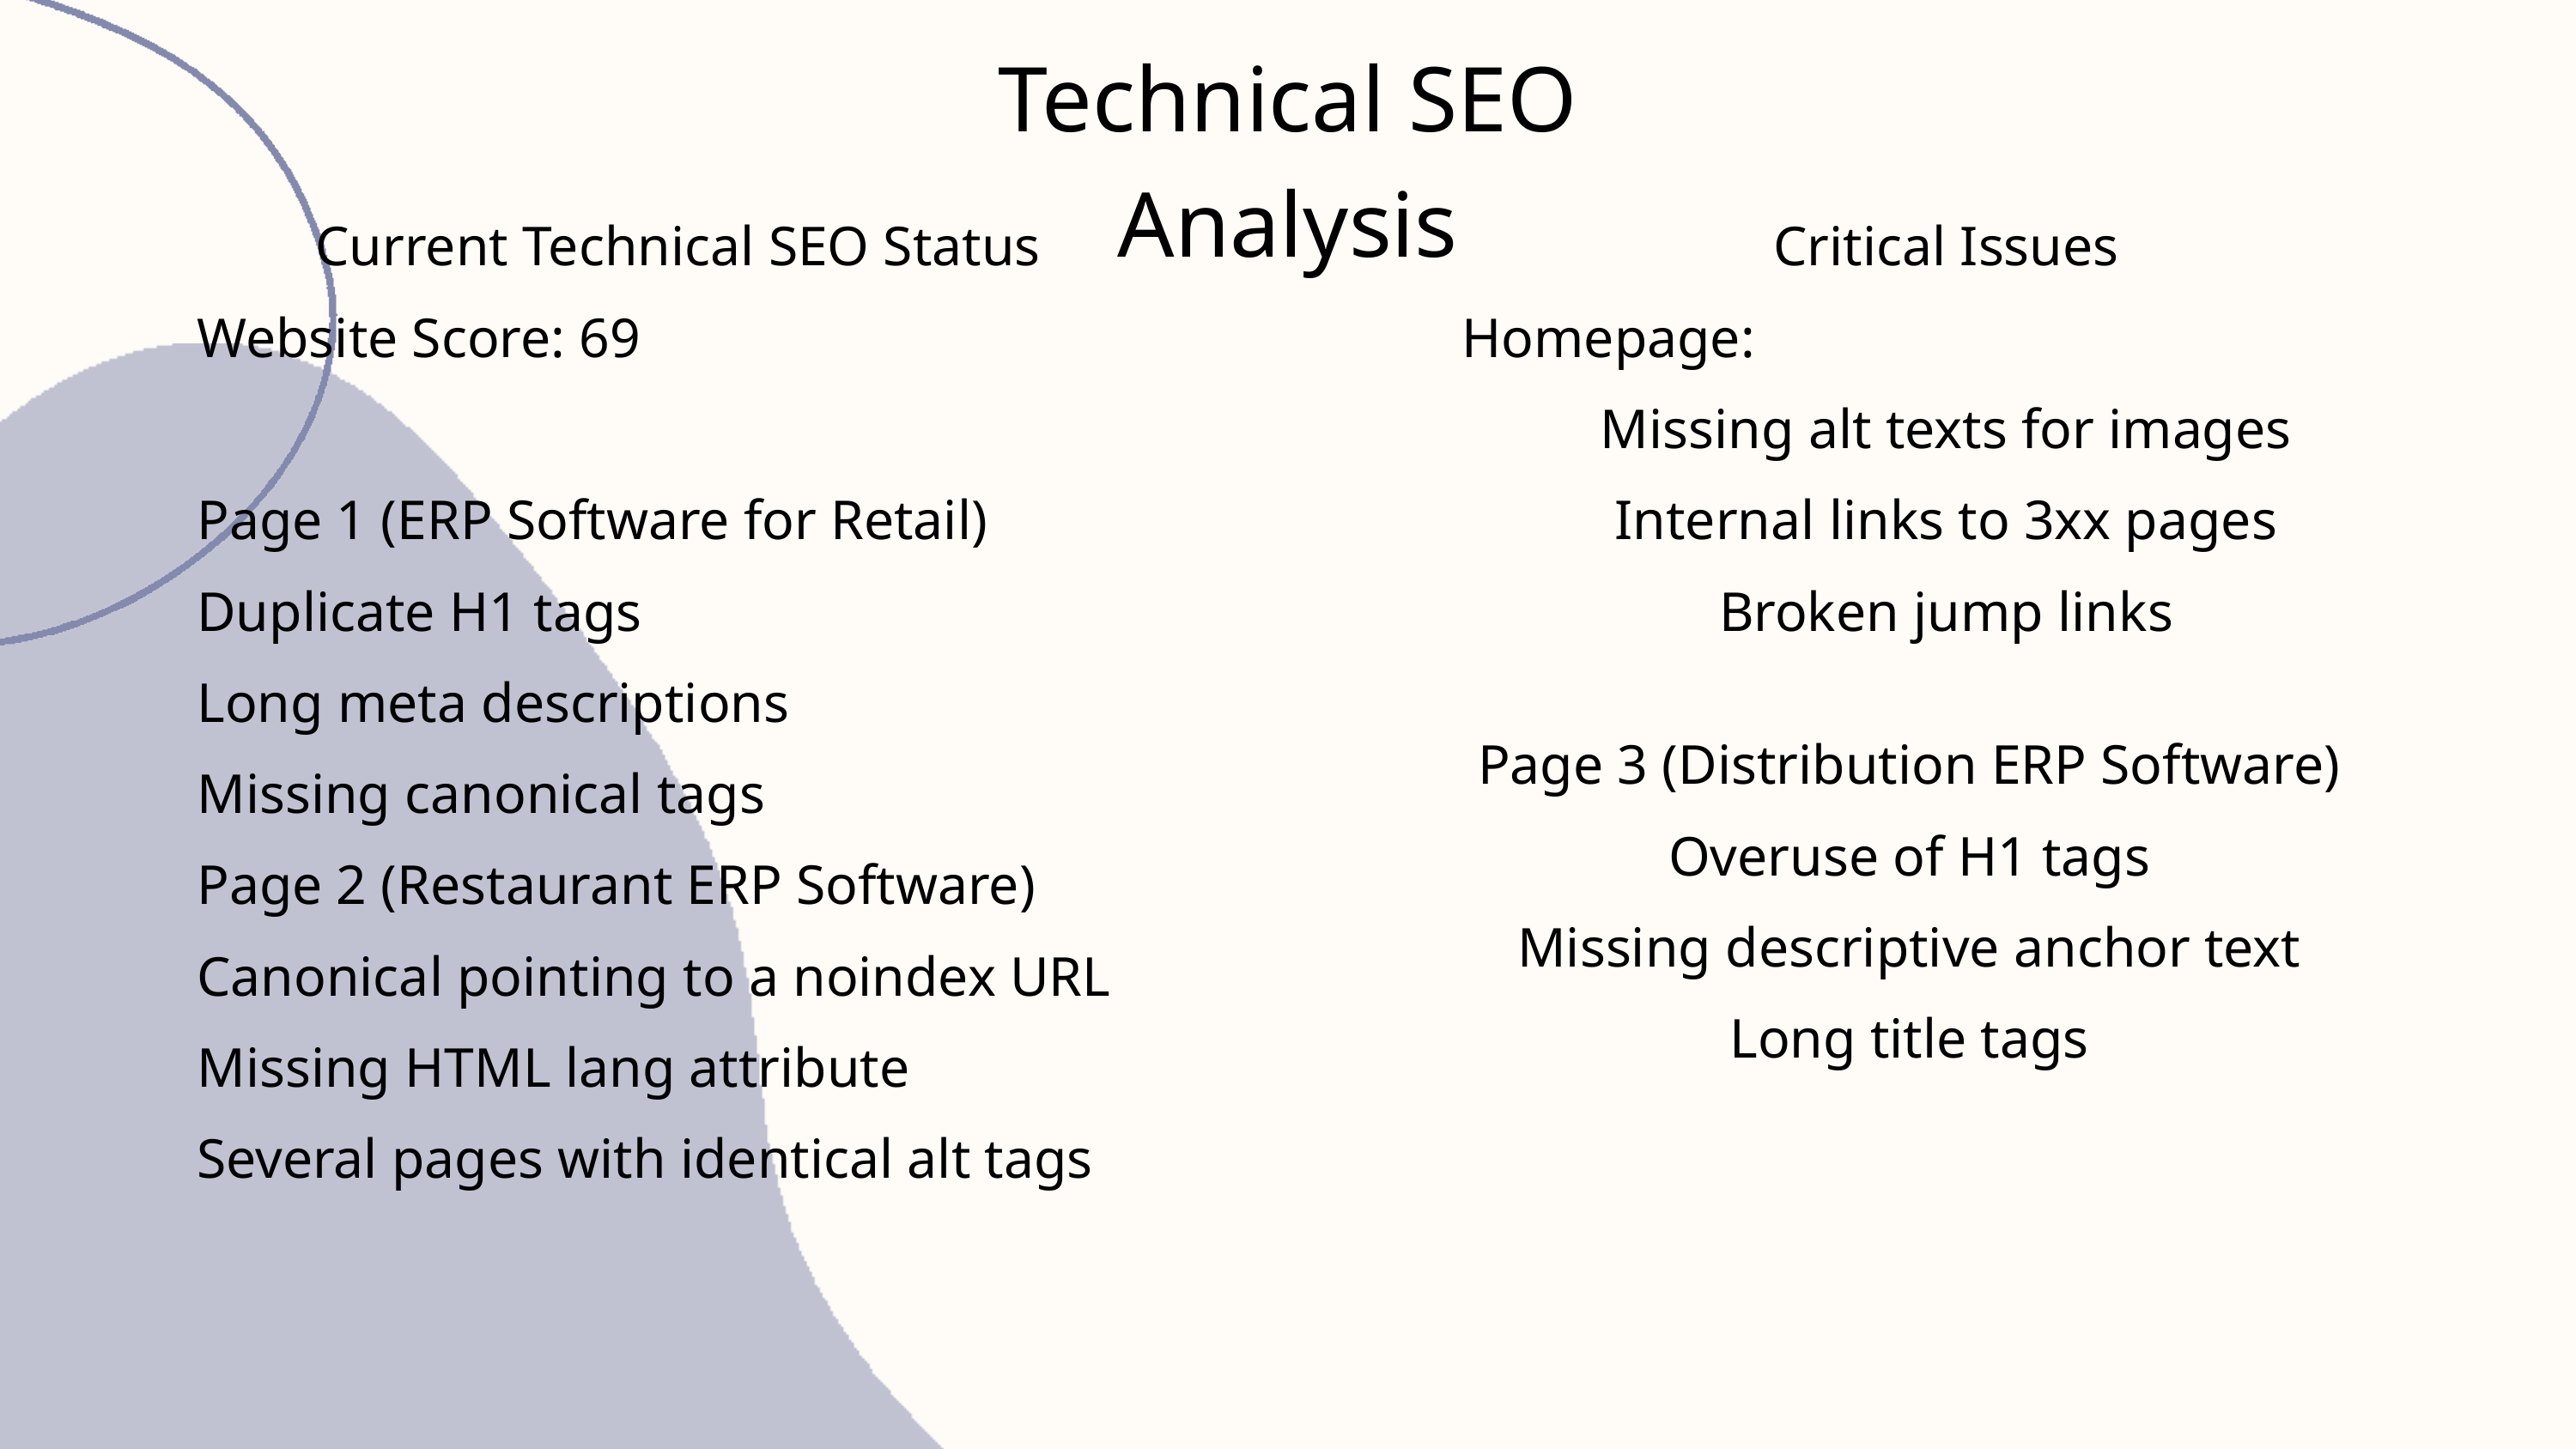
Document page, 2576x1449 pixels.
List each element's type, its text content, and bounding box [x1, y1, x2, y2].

text_box Critical Issues Homepage: Missing alt texts for images Internal links to 3xx pages Broken jump links [1461, 185, 2432, 642]
text_box Page 3 (Distribution ERP Software) Overuse of H1 tags Missing descriptive anchor text Long title tags [1461, 704, 2358, 1070]
picture [0, 0, 1081, 1449]
text_box Technical SEO Analysis [817, 24, 1759, 276]
text_box Current Technical SEO Status Website Score: 69 Page 1 (ERP Software for Retail) Duplicate H1 tags Long meta descriptions Missing canonical tags Page 2 (Restaurant ERP Software) Canonical pointing to a noindex URL Missing HTML lang attribute Several pages with identical alt tags [343, 185, 1160, 1281]
